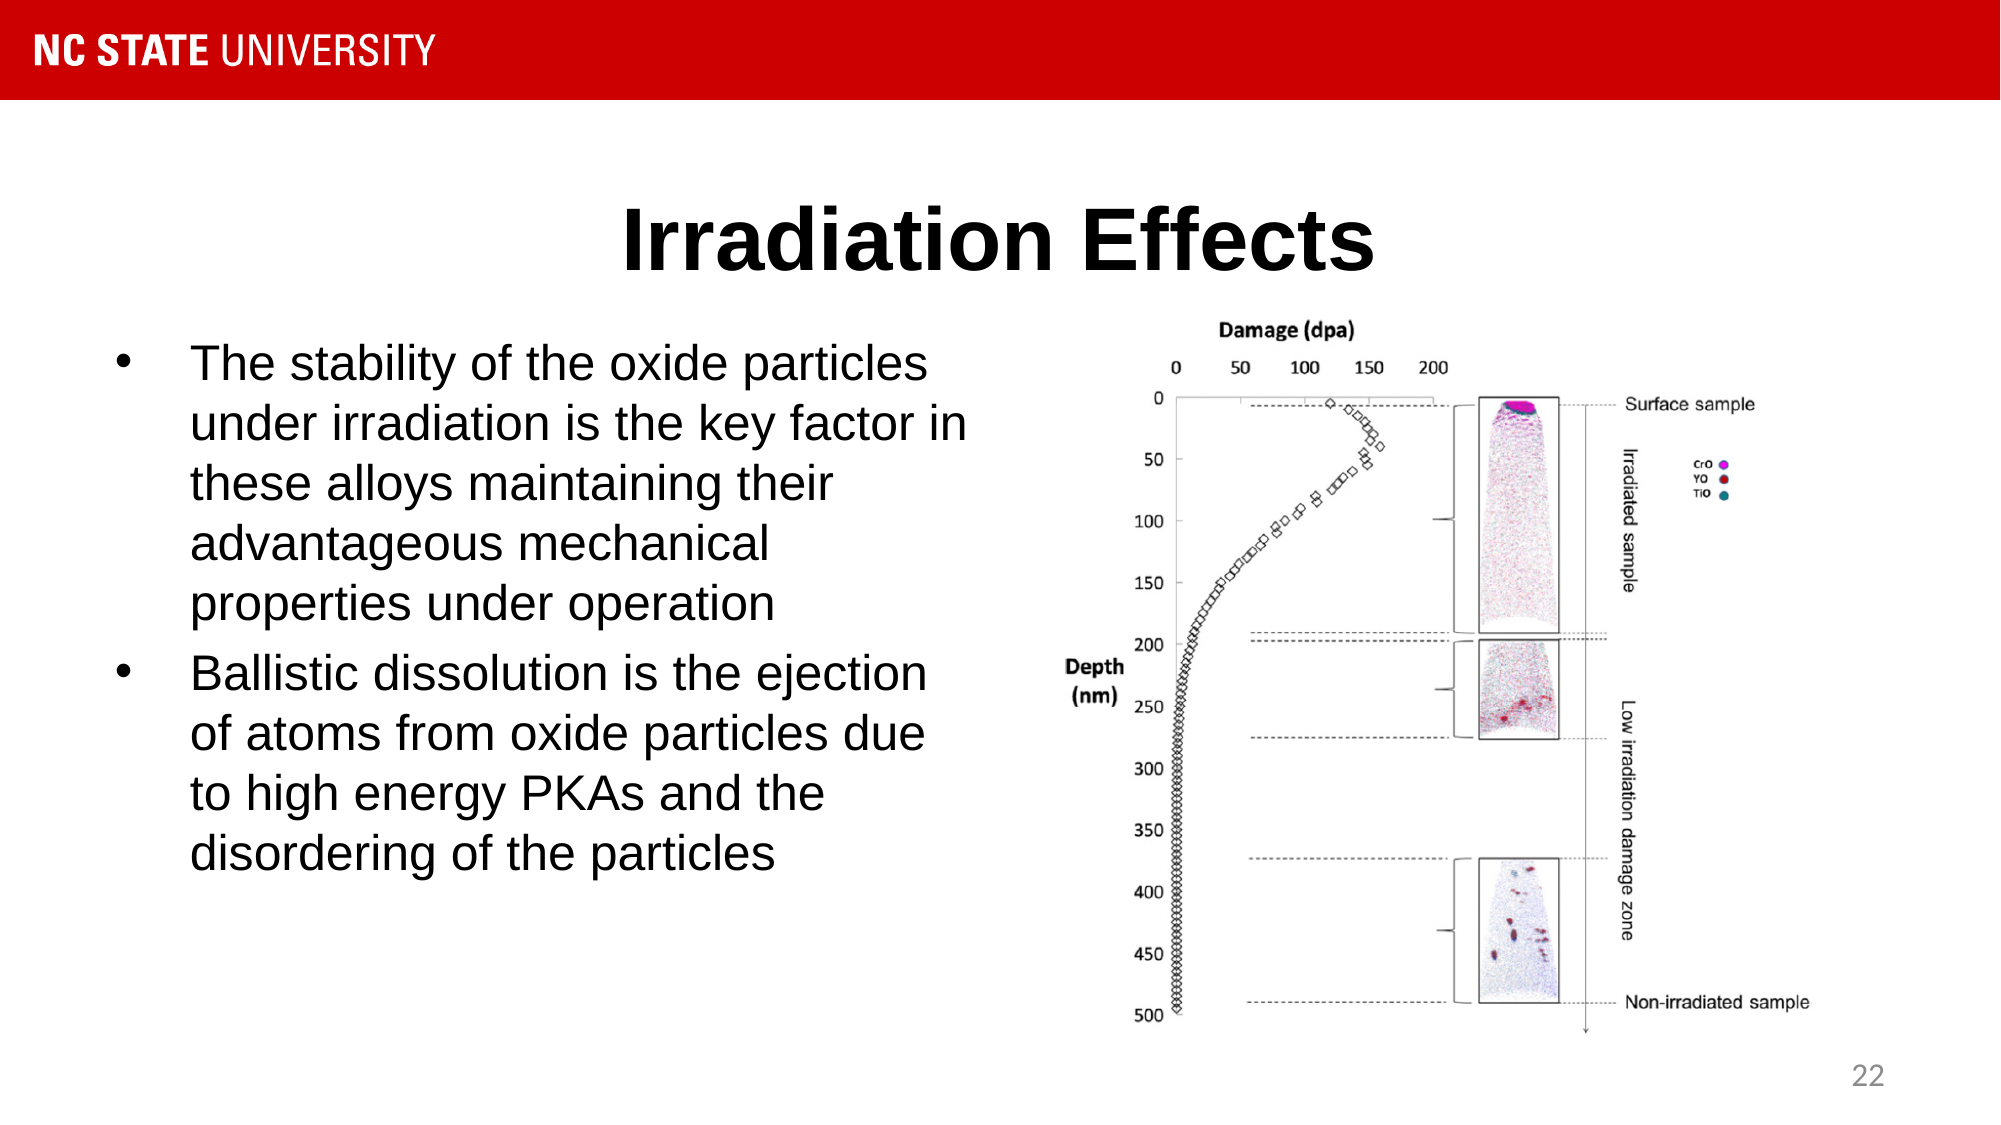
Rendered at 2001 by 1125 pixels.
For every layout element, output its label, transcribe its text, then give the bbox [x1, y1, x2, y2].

slide_number 22 [1433, 1042, 1900, 1103]
picture [1054, 293, 1829, 1035]
picture [0, 0, 2001, 100]
list The stability of the oxide particles under irradiation is the key factor in these alloys maintaining their advantageous mechanical properties under operation Ballistic dissolution is the ejection of atoms from oxide particles due to high energy PKAs and the disordering of the particles [99, 322, 984, 1005]
title Irradiation Effects [99, 147, 1900, 323]
